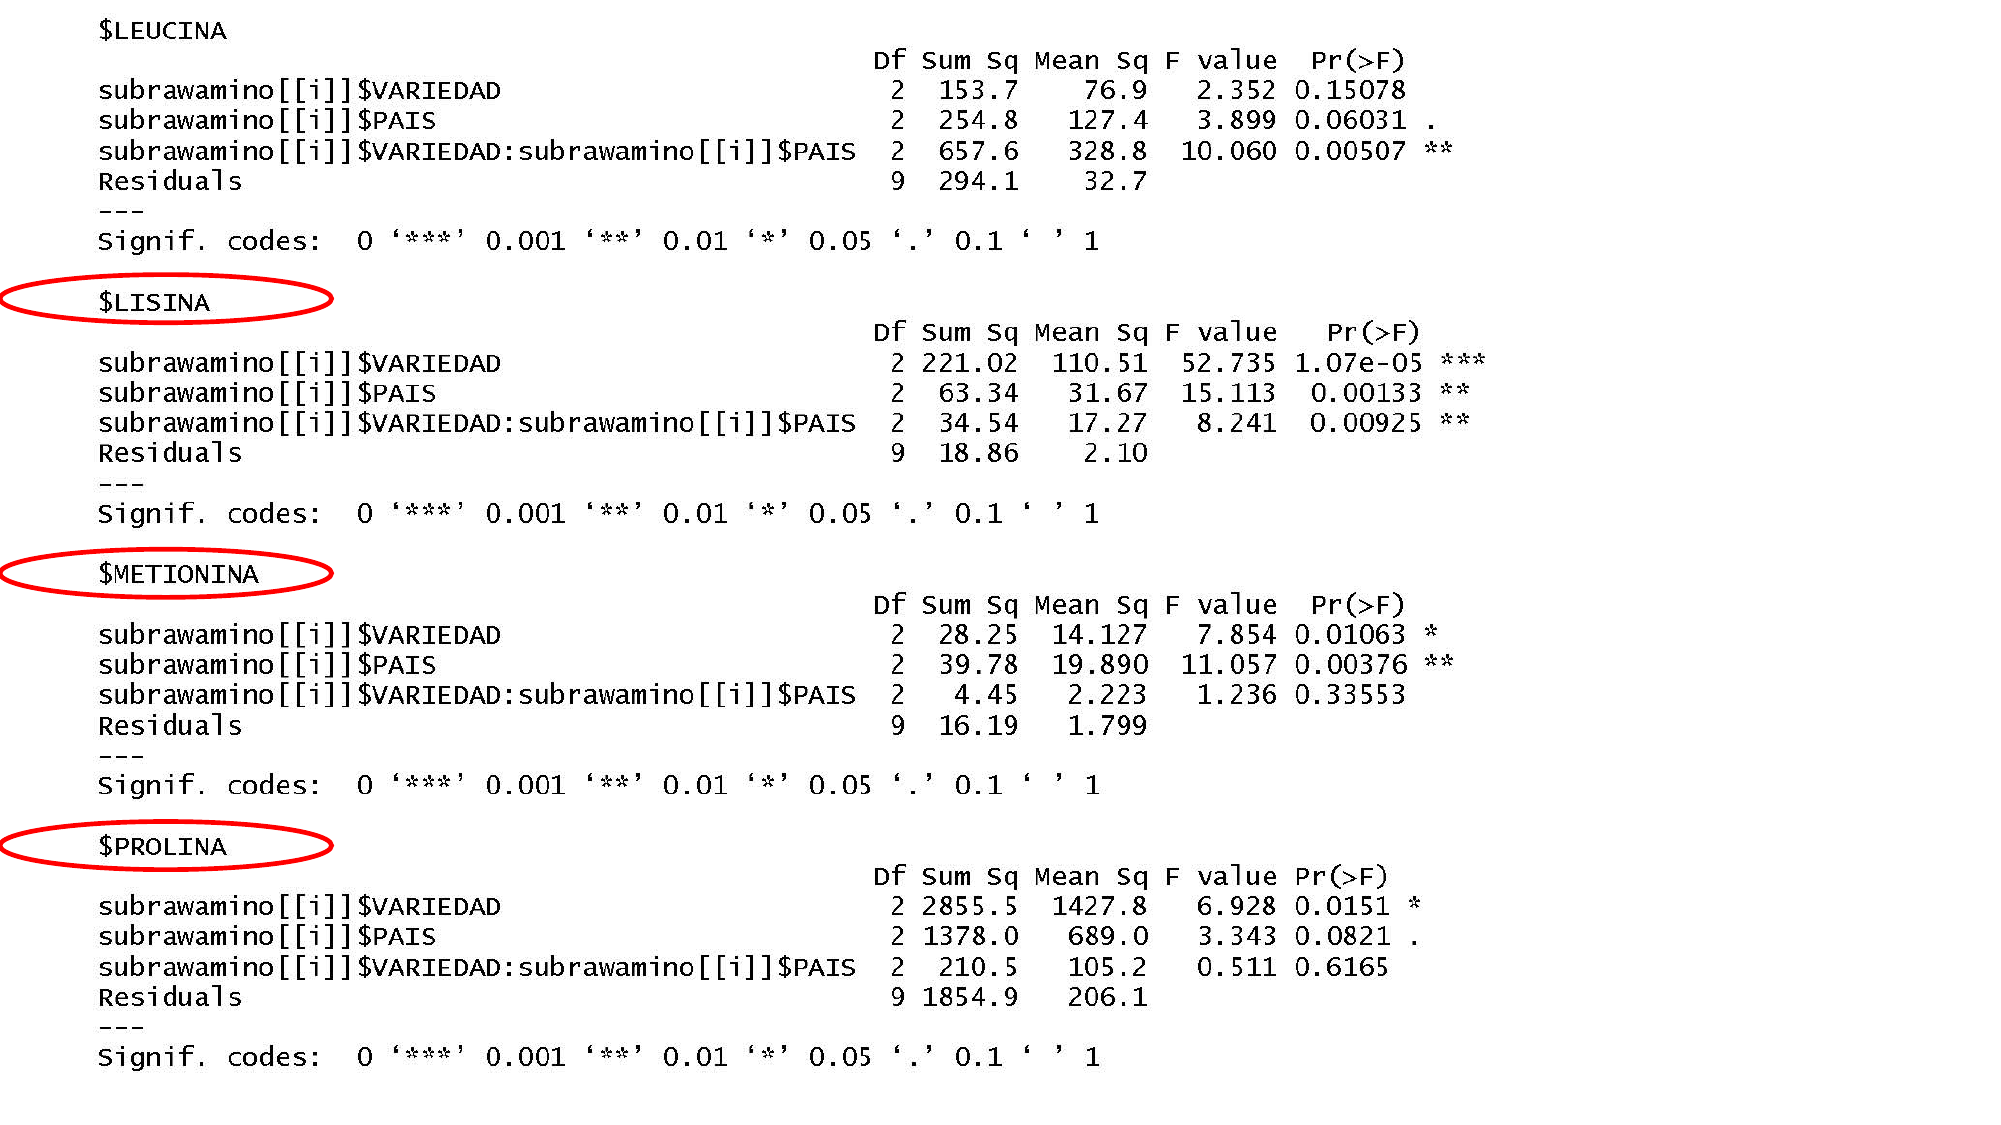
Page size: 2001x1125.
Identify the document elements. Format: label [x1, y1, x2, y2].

picture [0, 0, 1643, 1125]
